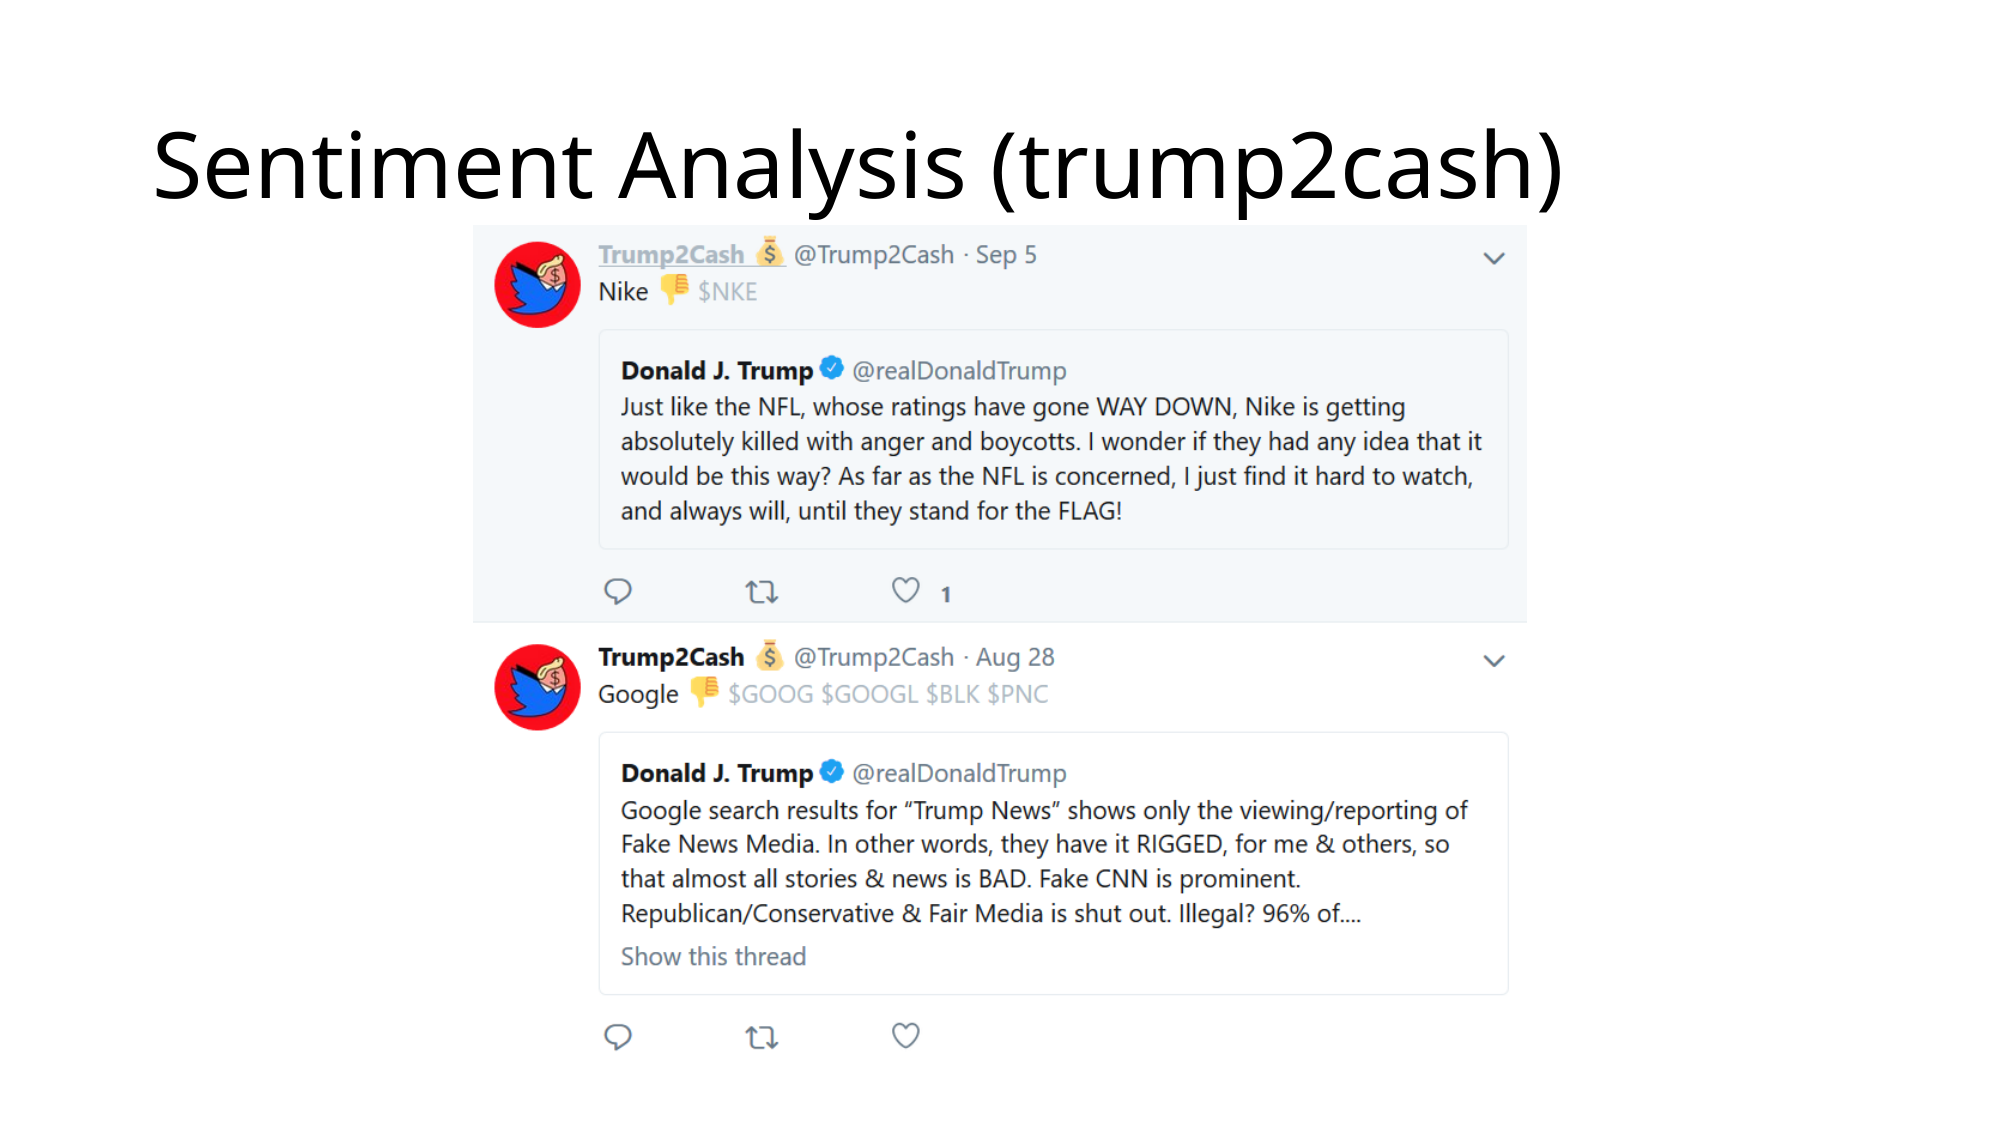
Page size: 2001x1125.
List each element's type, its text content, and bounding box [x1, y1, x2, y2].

picture [473, 225, 1527, 1066]
title Sentiment Analysis (trump2cash) [137, 59, 1863, 278]
